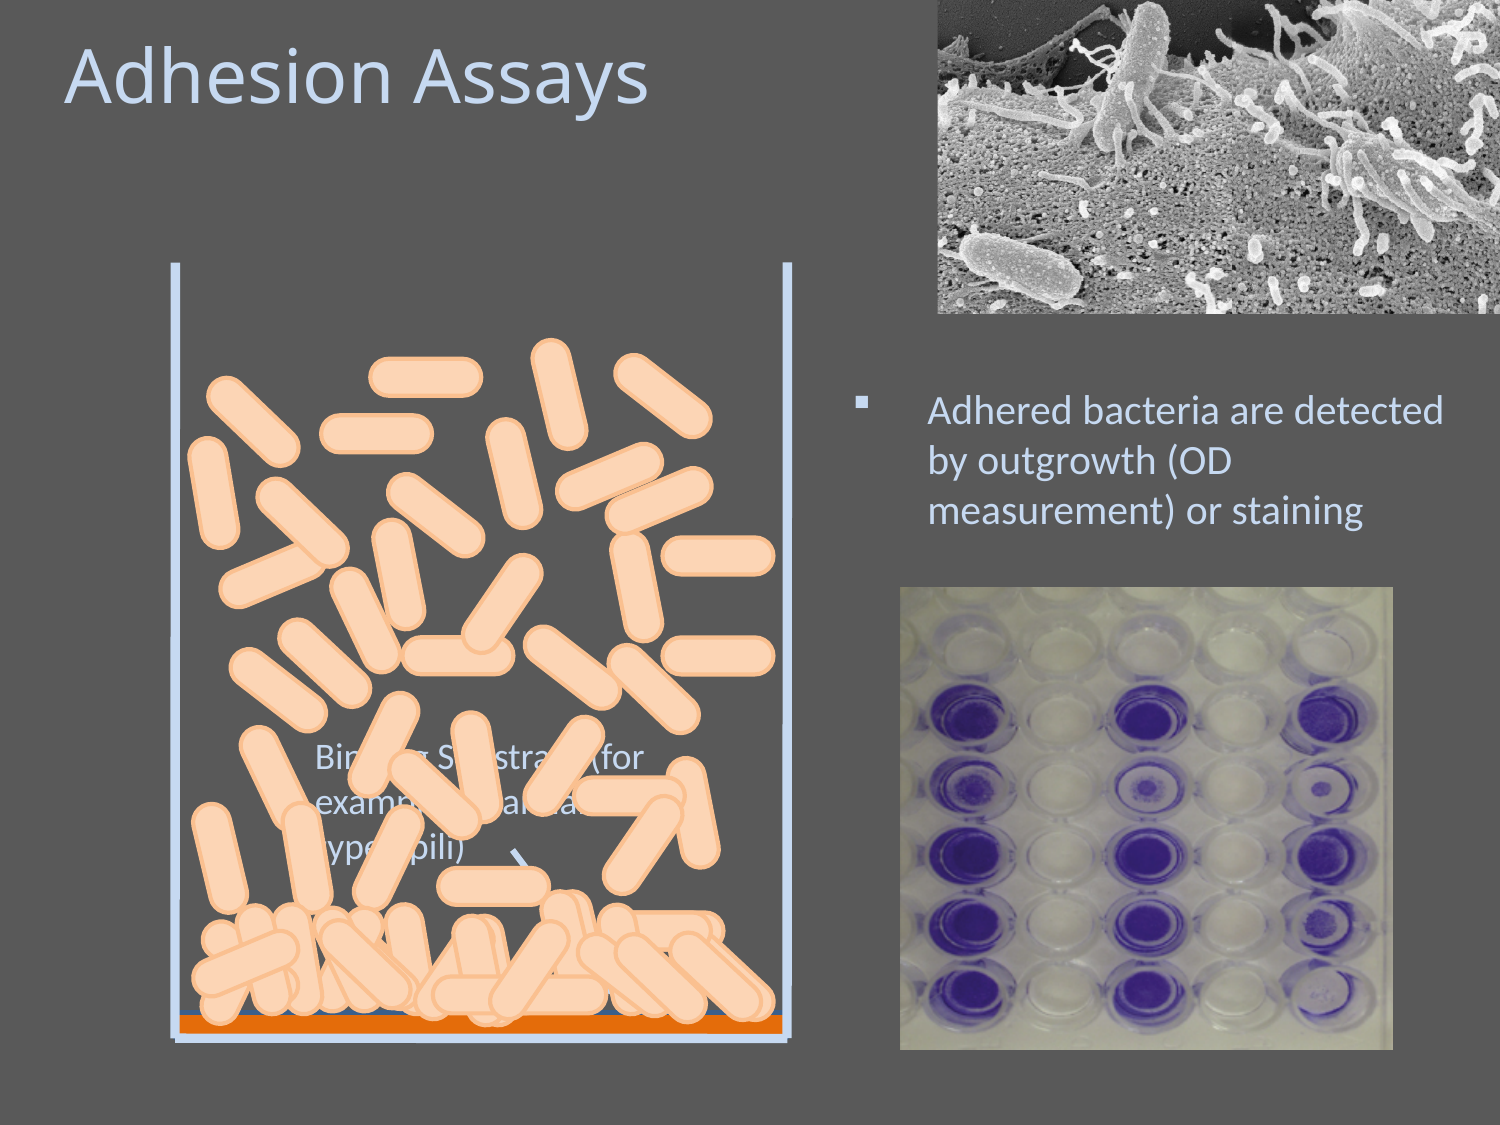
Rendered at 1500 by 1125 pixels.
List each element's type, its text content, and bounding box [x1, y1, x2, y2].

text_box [174, 262, 788, 1039]
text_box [194, 338, 784, 1027]
text_box Adhesion Assays [49, 21, 932, 127]
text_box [190, 889, 772, 1028]
text_box Adhered bacteria are detected by outgrowth (OD measurement) or staining [837, 375, 1463, 540]
picture [899, 587, 1393, 1051]
picture [937, 0, 1500, 314]
